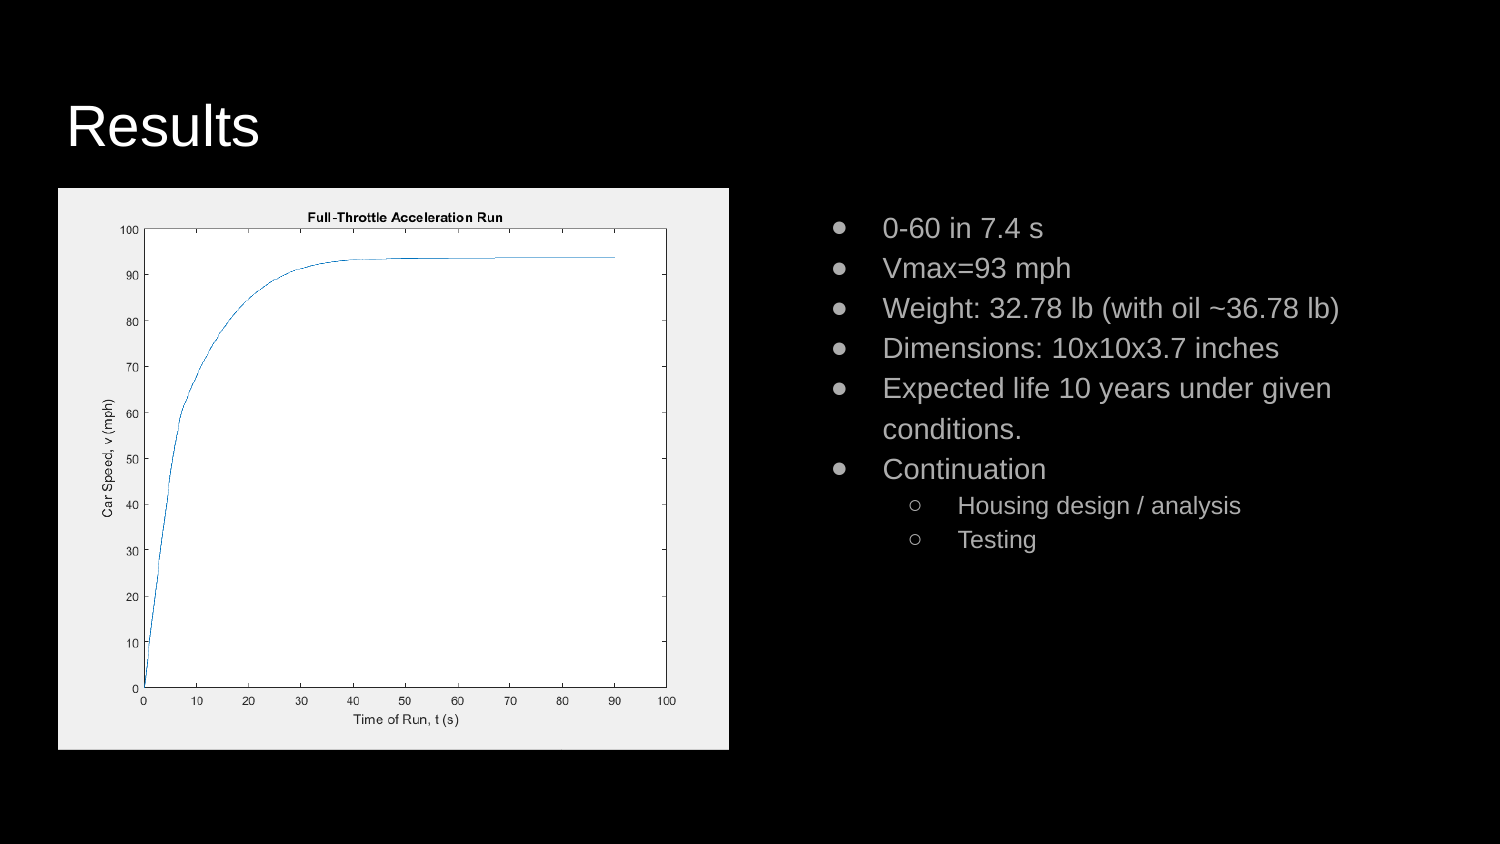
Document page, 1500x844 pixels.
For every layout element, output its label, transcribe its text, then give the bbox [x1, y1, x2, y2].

title Results [51, 72, 1449, 167]
picture [58, 188, 730, 750]
list 0-60 in 7.4 s Vmax=93 mph Weight: 32.78 lb (with oil ~36.78 lb) Dimensions: 10x10x3.7 inches Expected life 10 years under given conditions. Continuation Housing design / analysis Testing [792, 189, 1449, 750]
